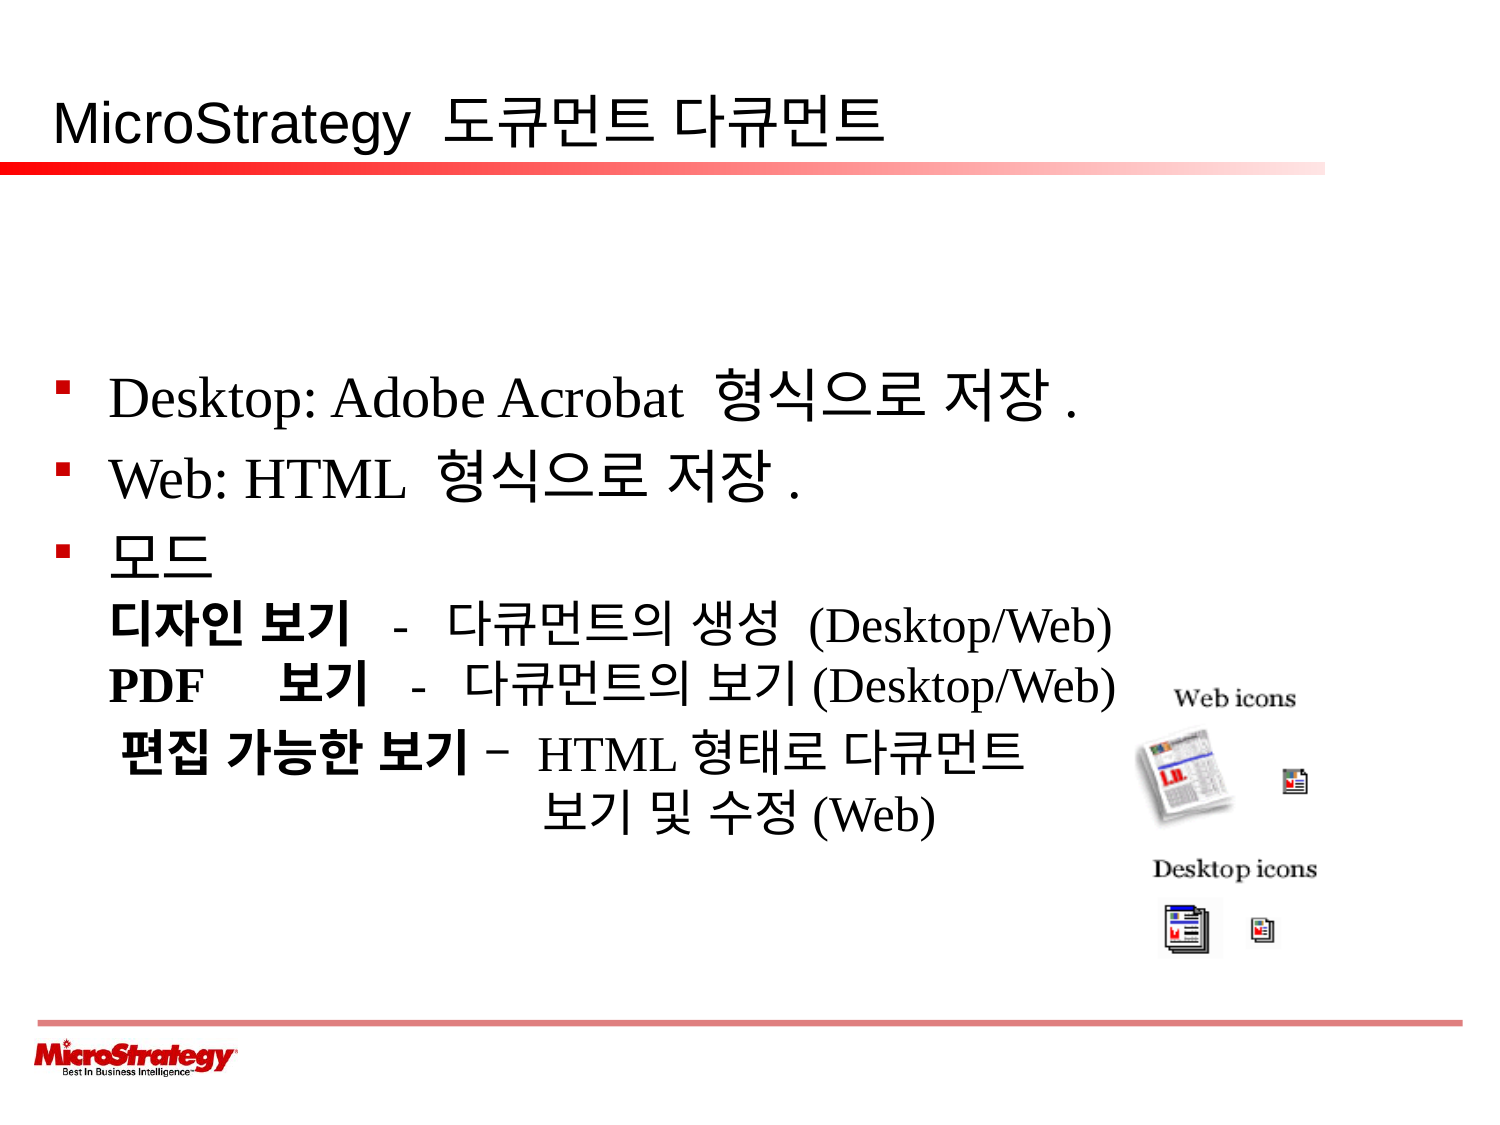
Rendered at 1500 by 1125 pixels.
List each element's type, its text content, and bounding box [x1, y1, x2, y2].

picture [1021, 680, 1448, 969]
list Desktop: Adobe Acrobat 형식으로 저장. Web: HTML 형식으로 저장. 모드 디자인 보기 - 다큐먼트의 생성 (Desktop/Web) PDF 보기 - 다큐먼트의 보기(Desktop/Web) 편집 가능한 보기 – HTML형태로 다큐먼트 보기 및 수정(Web) [37, 188, 1463, 1013]
picture [34, 1038, 238, 1077]
title MicroStrategy 도큐먼트 다큐먼트 [37, 37, 1463, 163]
